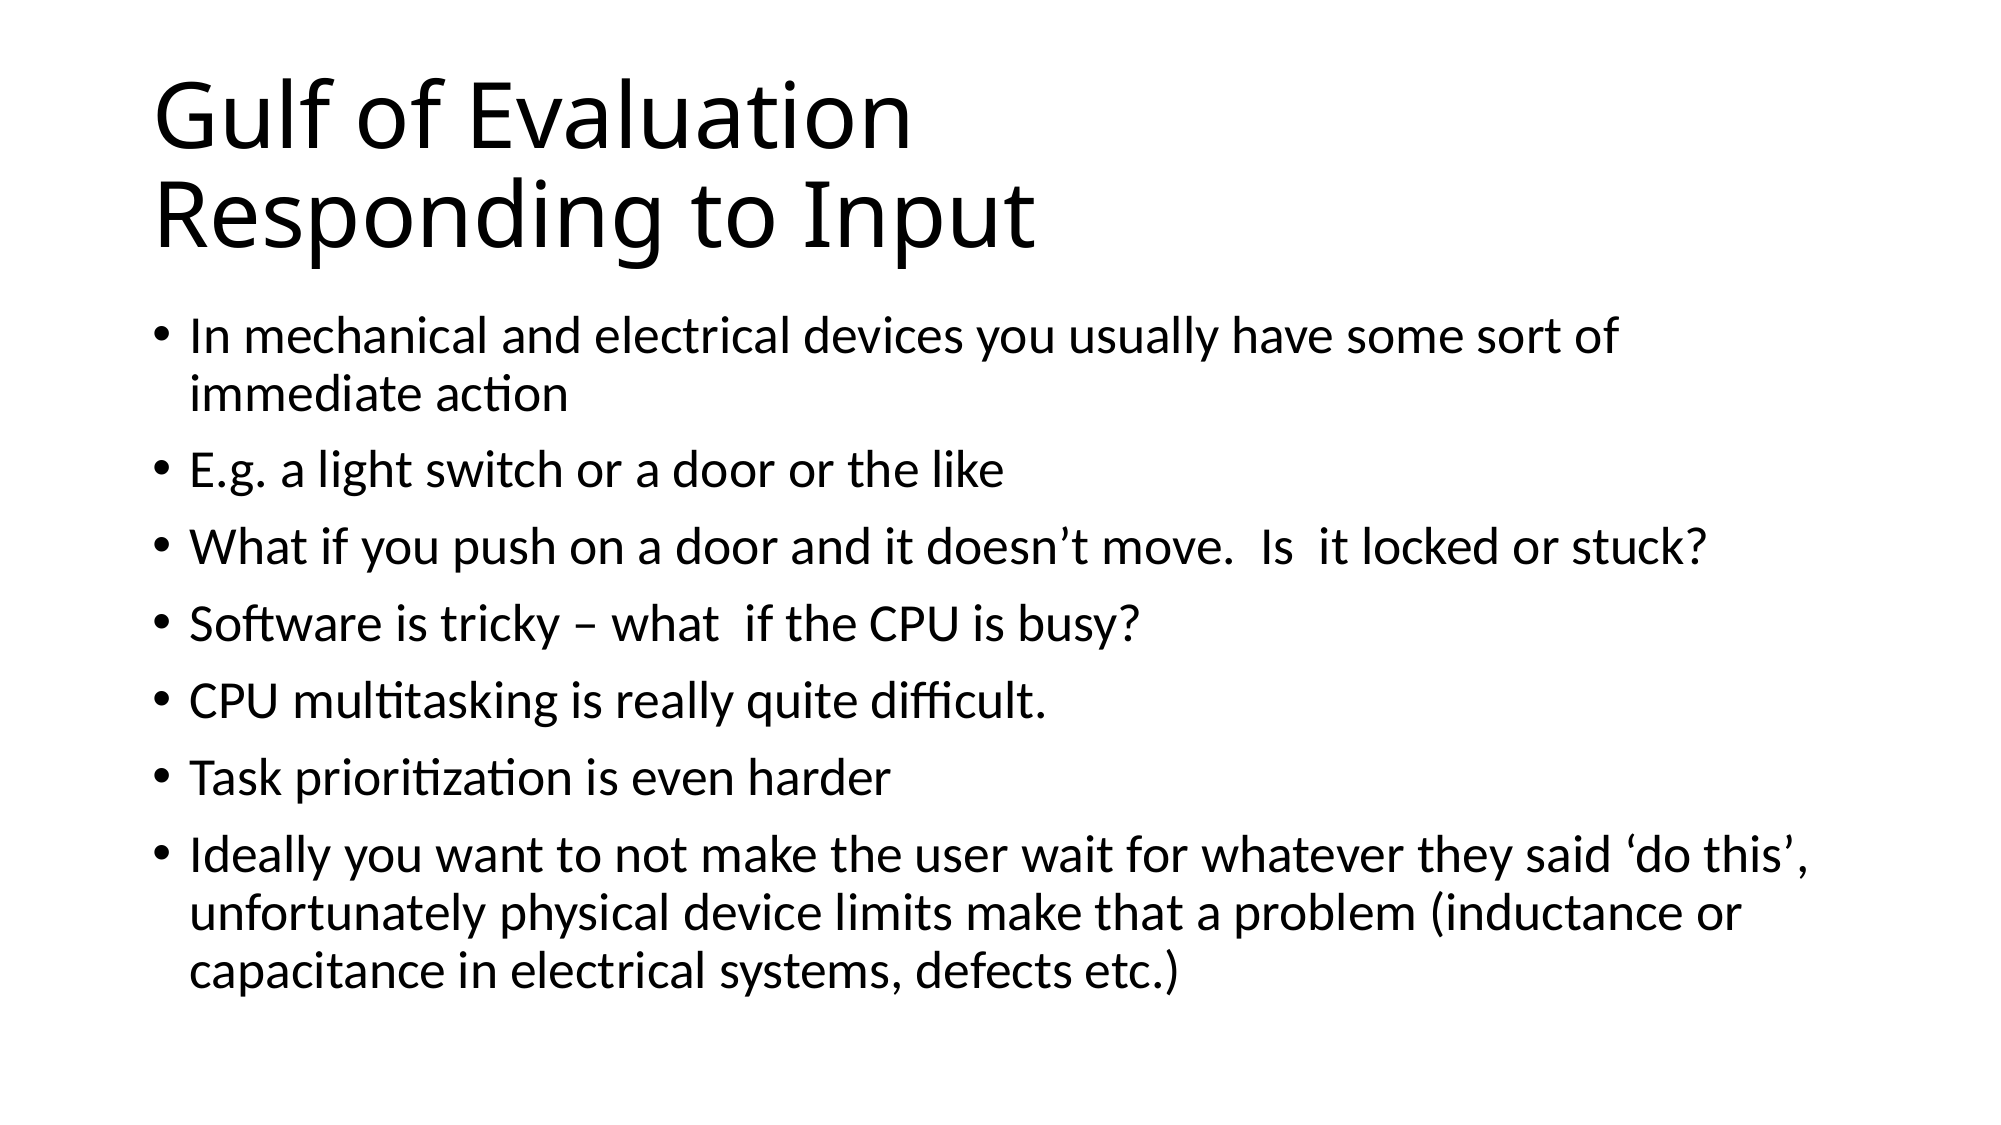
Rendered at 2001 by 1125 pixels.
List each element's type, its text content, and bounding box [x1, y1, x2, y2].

title Gulf of Evaluation Responding to Input [137, 59, 1863, 278]
list In mechanical and electrical devices you usually have some sort of immediate action E.g. a light switch or a door or the like What if you push on a door and it doesn’t move. Is it locked or stuck? Software is tricky – what if the CPU is busy? CPU multitasking is really quite difficult. Task prioritization is even harder Ideally you want to not make the user wait for whatever they said ‘do this’, unfortunately physical device limits make that a problem (inductance or capacitance in electrical systems, defects etc.) [137, 299, 1863, 1014]
